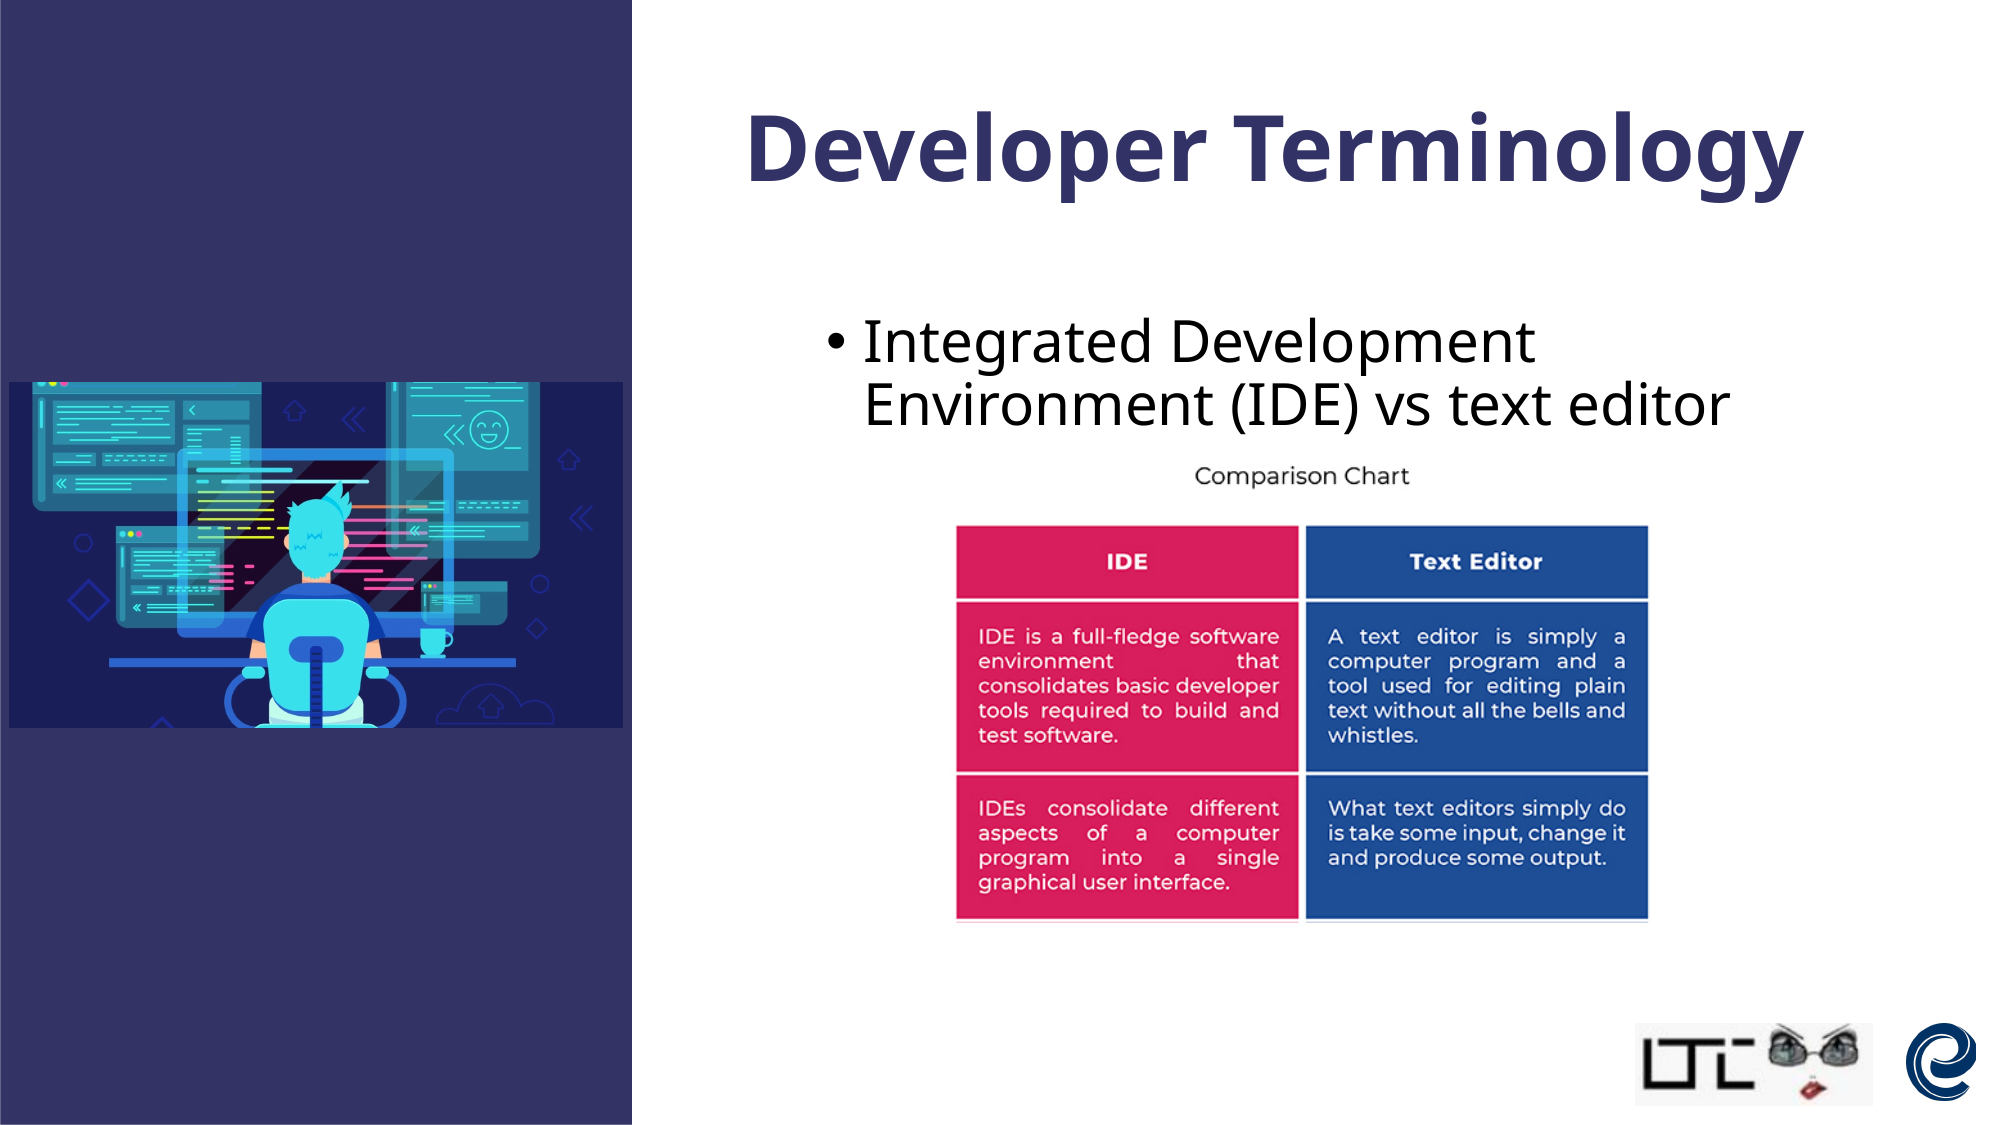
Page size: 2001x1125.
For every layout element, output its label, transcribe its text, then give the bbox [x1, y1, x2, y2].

list Integrated Development Environment (IDE) vs text editor [736, 224, 1903, 917]
picture [0, 0, 2001, 1125]
title Developer Terminology [728, 94, 1896, 220]
